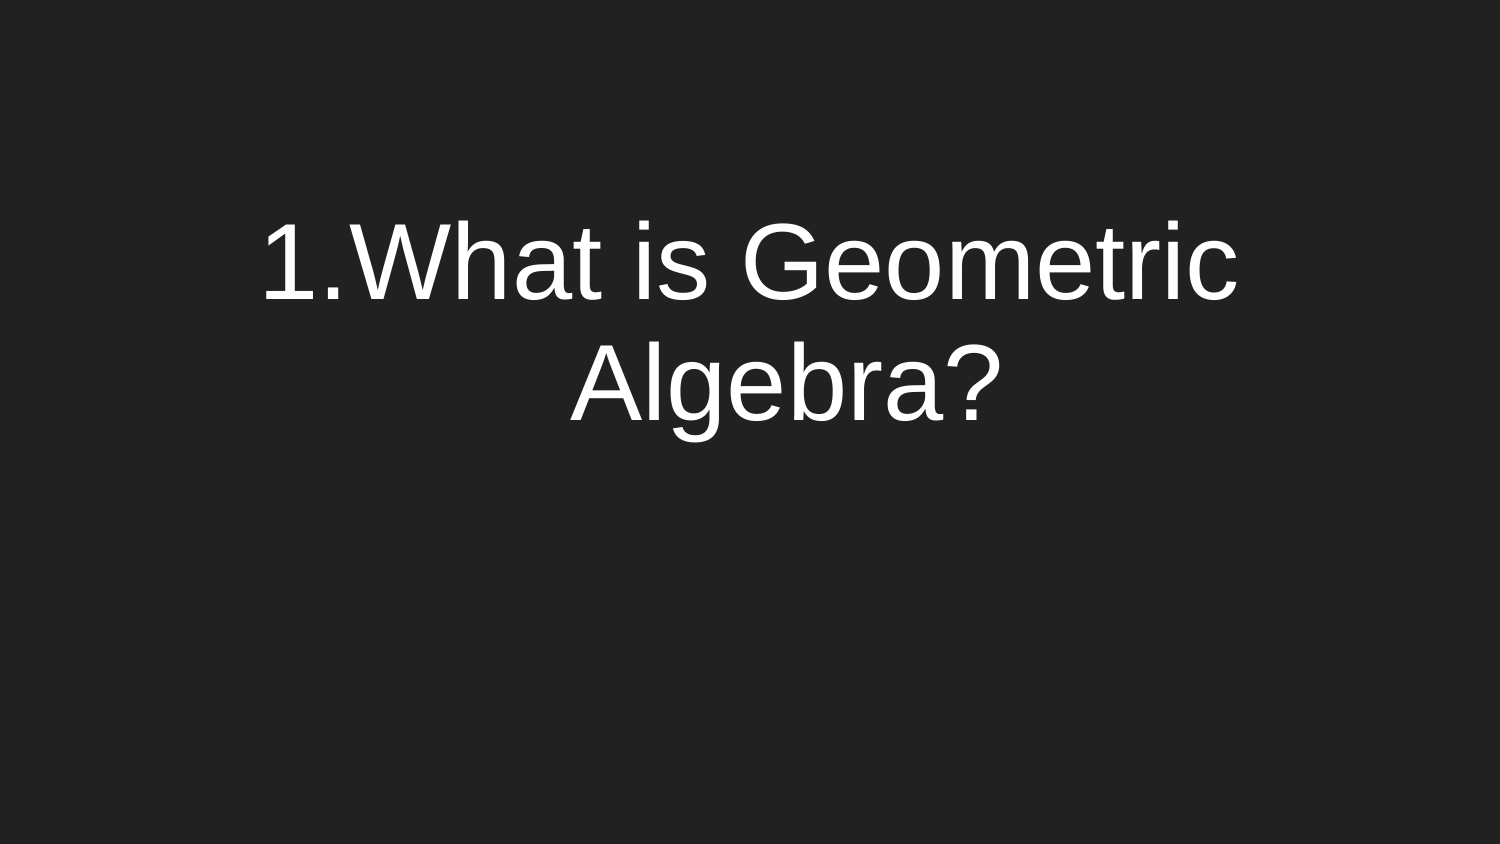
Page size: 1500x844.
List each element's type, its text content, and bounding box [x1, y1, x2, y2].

title What is Geometric Algebra? [51, 122, 1449, 459]
